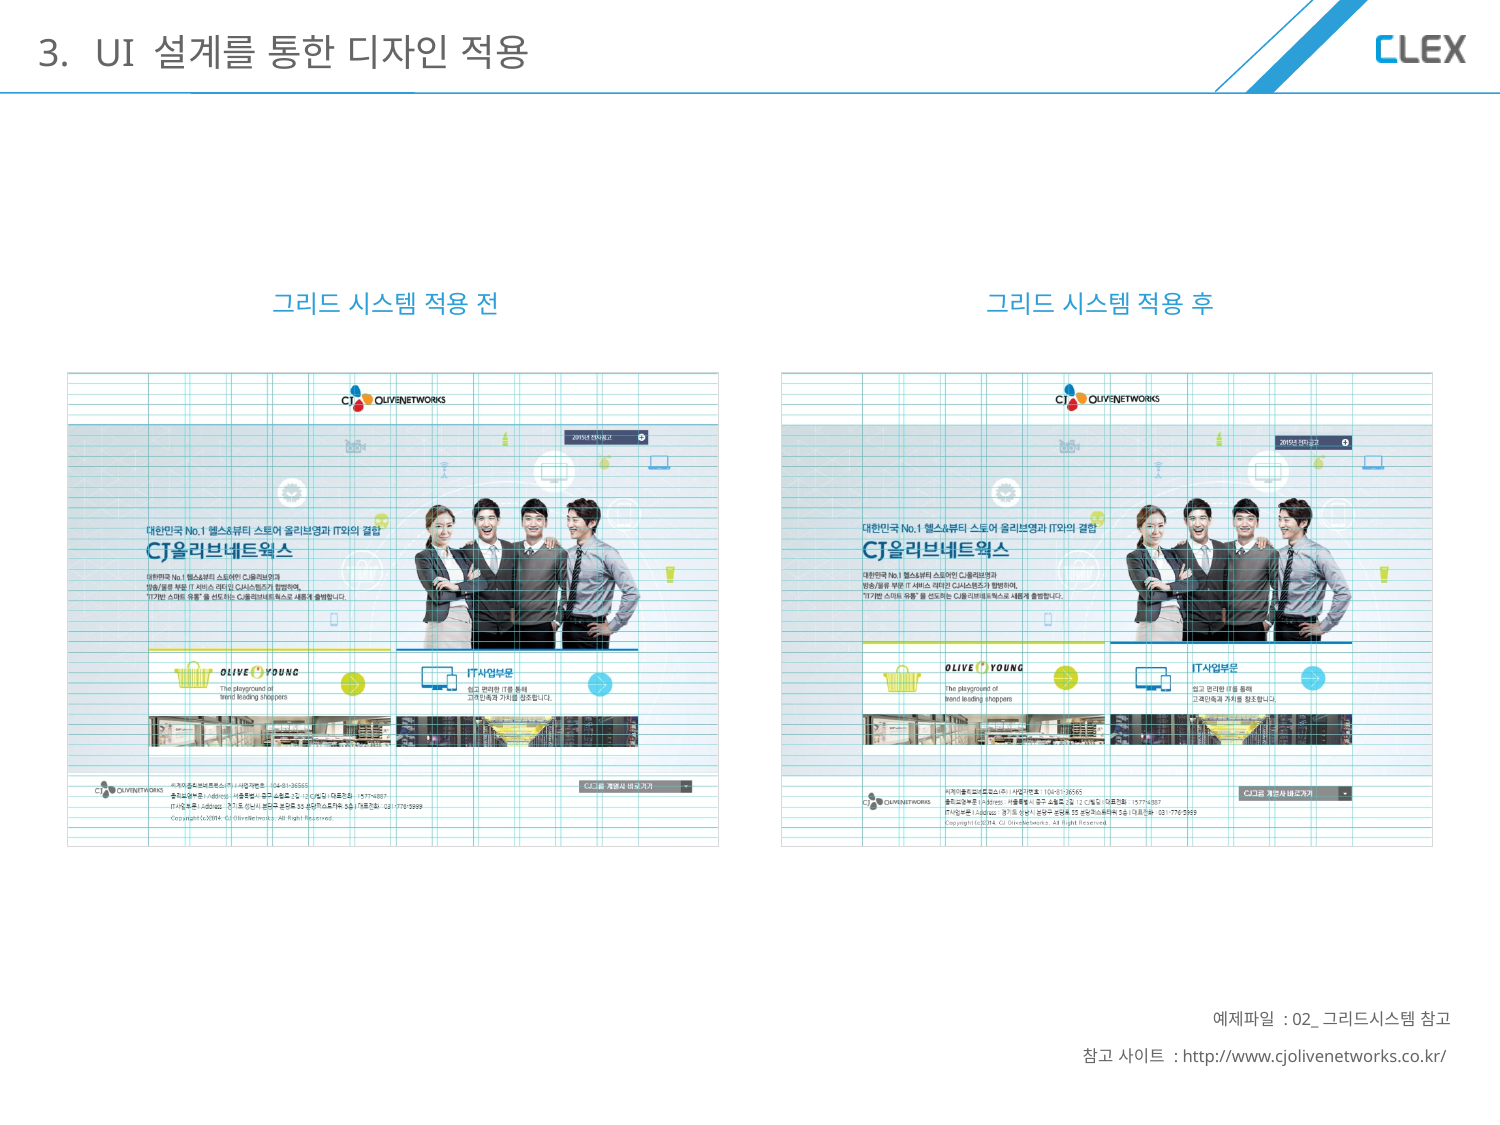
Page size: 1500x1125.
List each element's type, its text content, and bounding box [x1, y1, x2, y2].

text_box 그리드 시스템 적용 전 [257, 273, 516, 326]
title UI 설계를 통한 디자인 적용 [23, 21, 1216, 83]
text_box 참고 사이트 : http://www.cjolivenetworks.co.kr/ [1067, 1038, 1462, 1073]
picture [1381, 35, 1466, 63]
picture [781, 373, 1432, 847]
picture [67, 373, 719, 847]
text_box 그리드 시스템 적용 후 [971, 273, 1230, 326]
text_box 예제파일 : 02_그리드시스템 참고 [1197, 1001, 1467, 1037]
